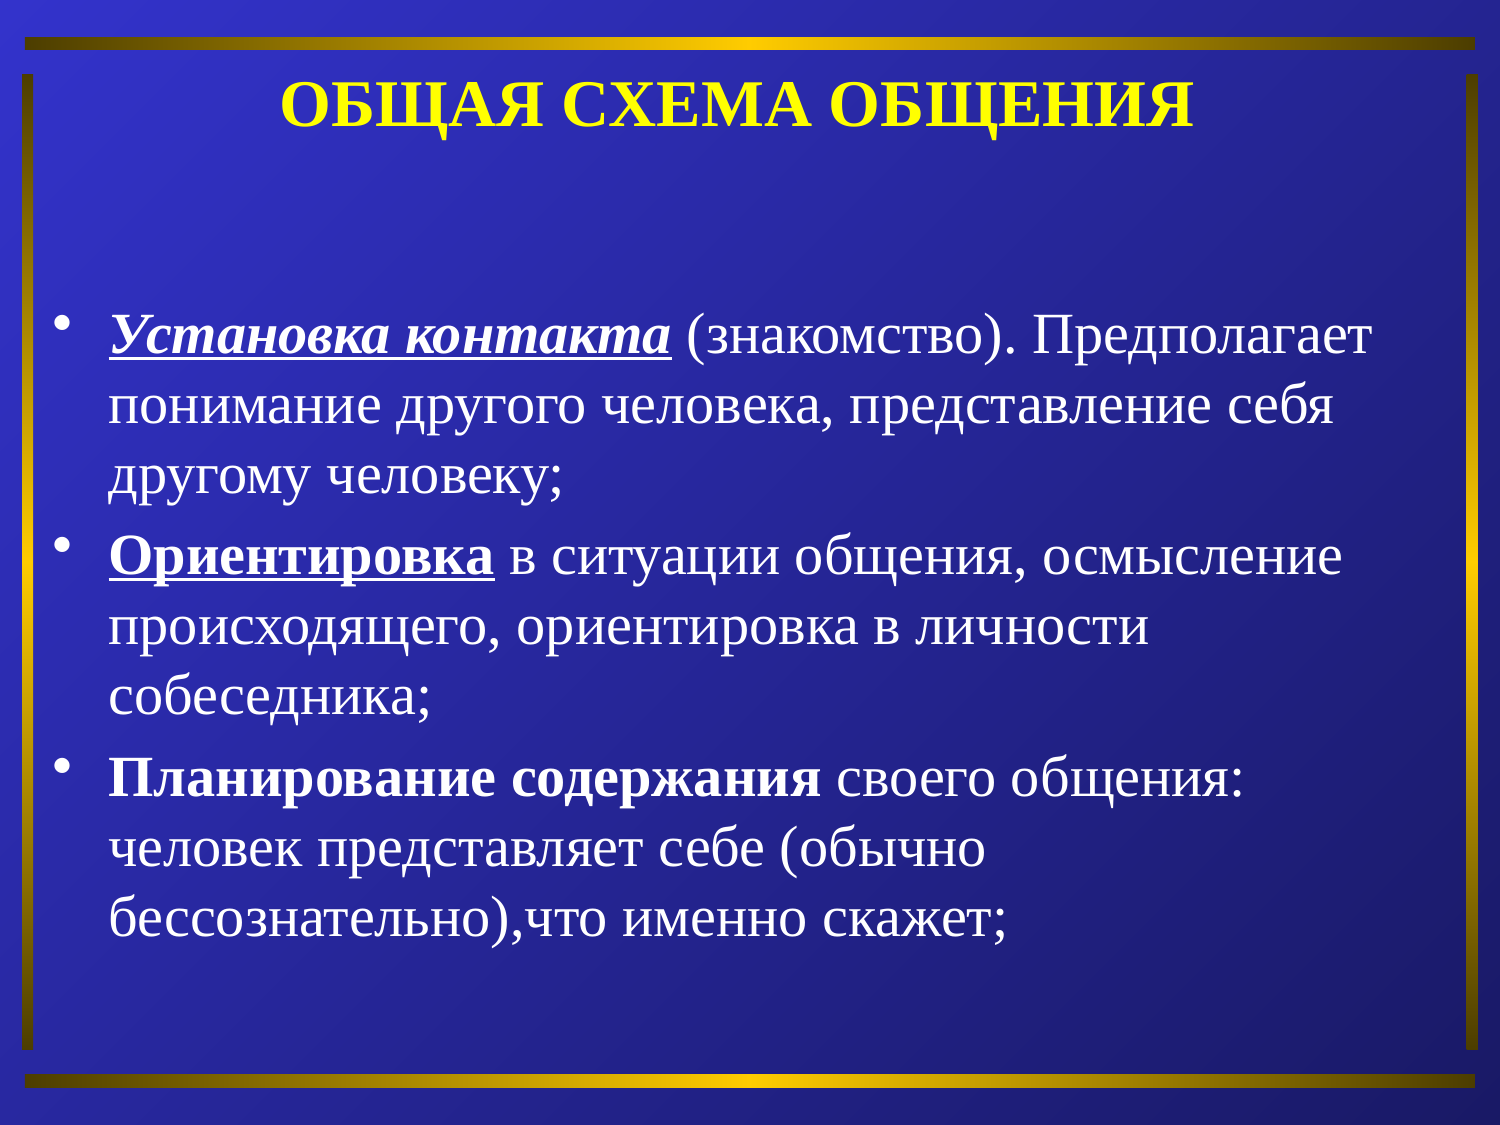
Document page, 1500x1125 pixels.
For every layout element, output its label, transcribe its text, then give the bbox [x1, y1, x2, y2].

list Установка контакта (знакомство). Предполагает понимание другого человека, представление себя другому человеку; Ориентировка в ситуации общения, осмысление происходящего, ориентировка в личности собеседника; Планирование содержания своего общения: человек представляет себе (обычно бессознательно),что именно скажет; [36, 286, 1444, 1031]
title ОБЩАЯ СХЕМА ОБЩЕНИЯ [99, 36, 1376, 163]
